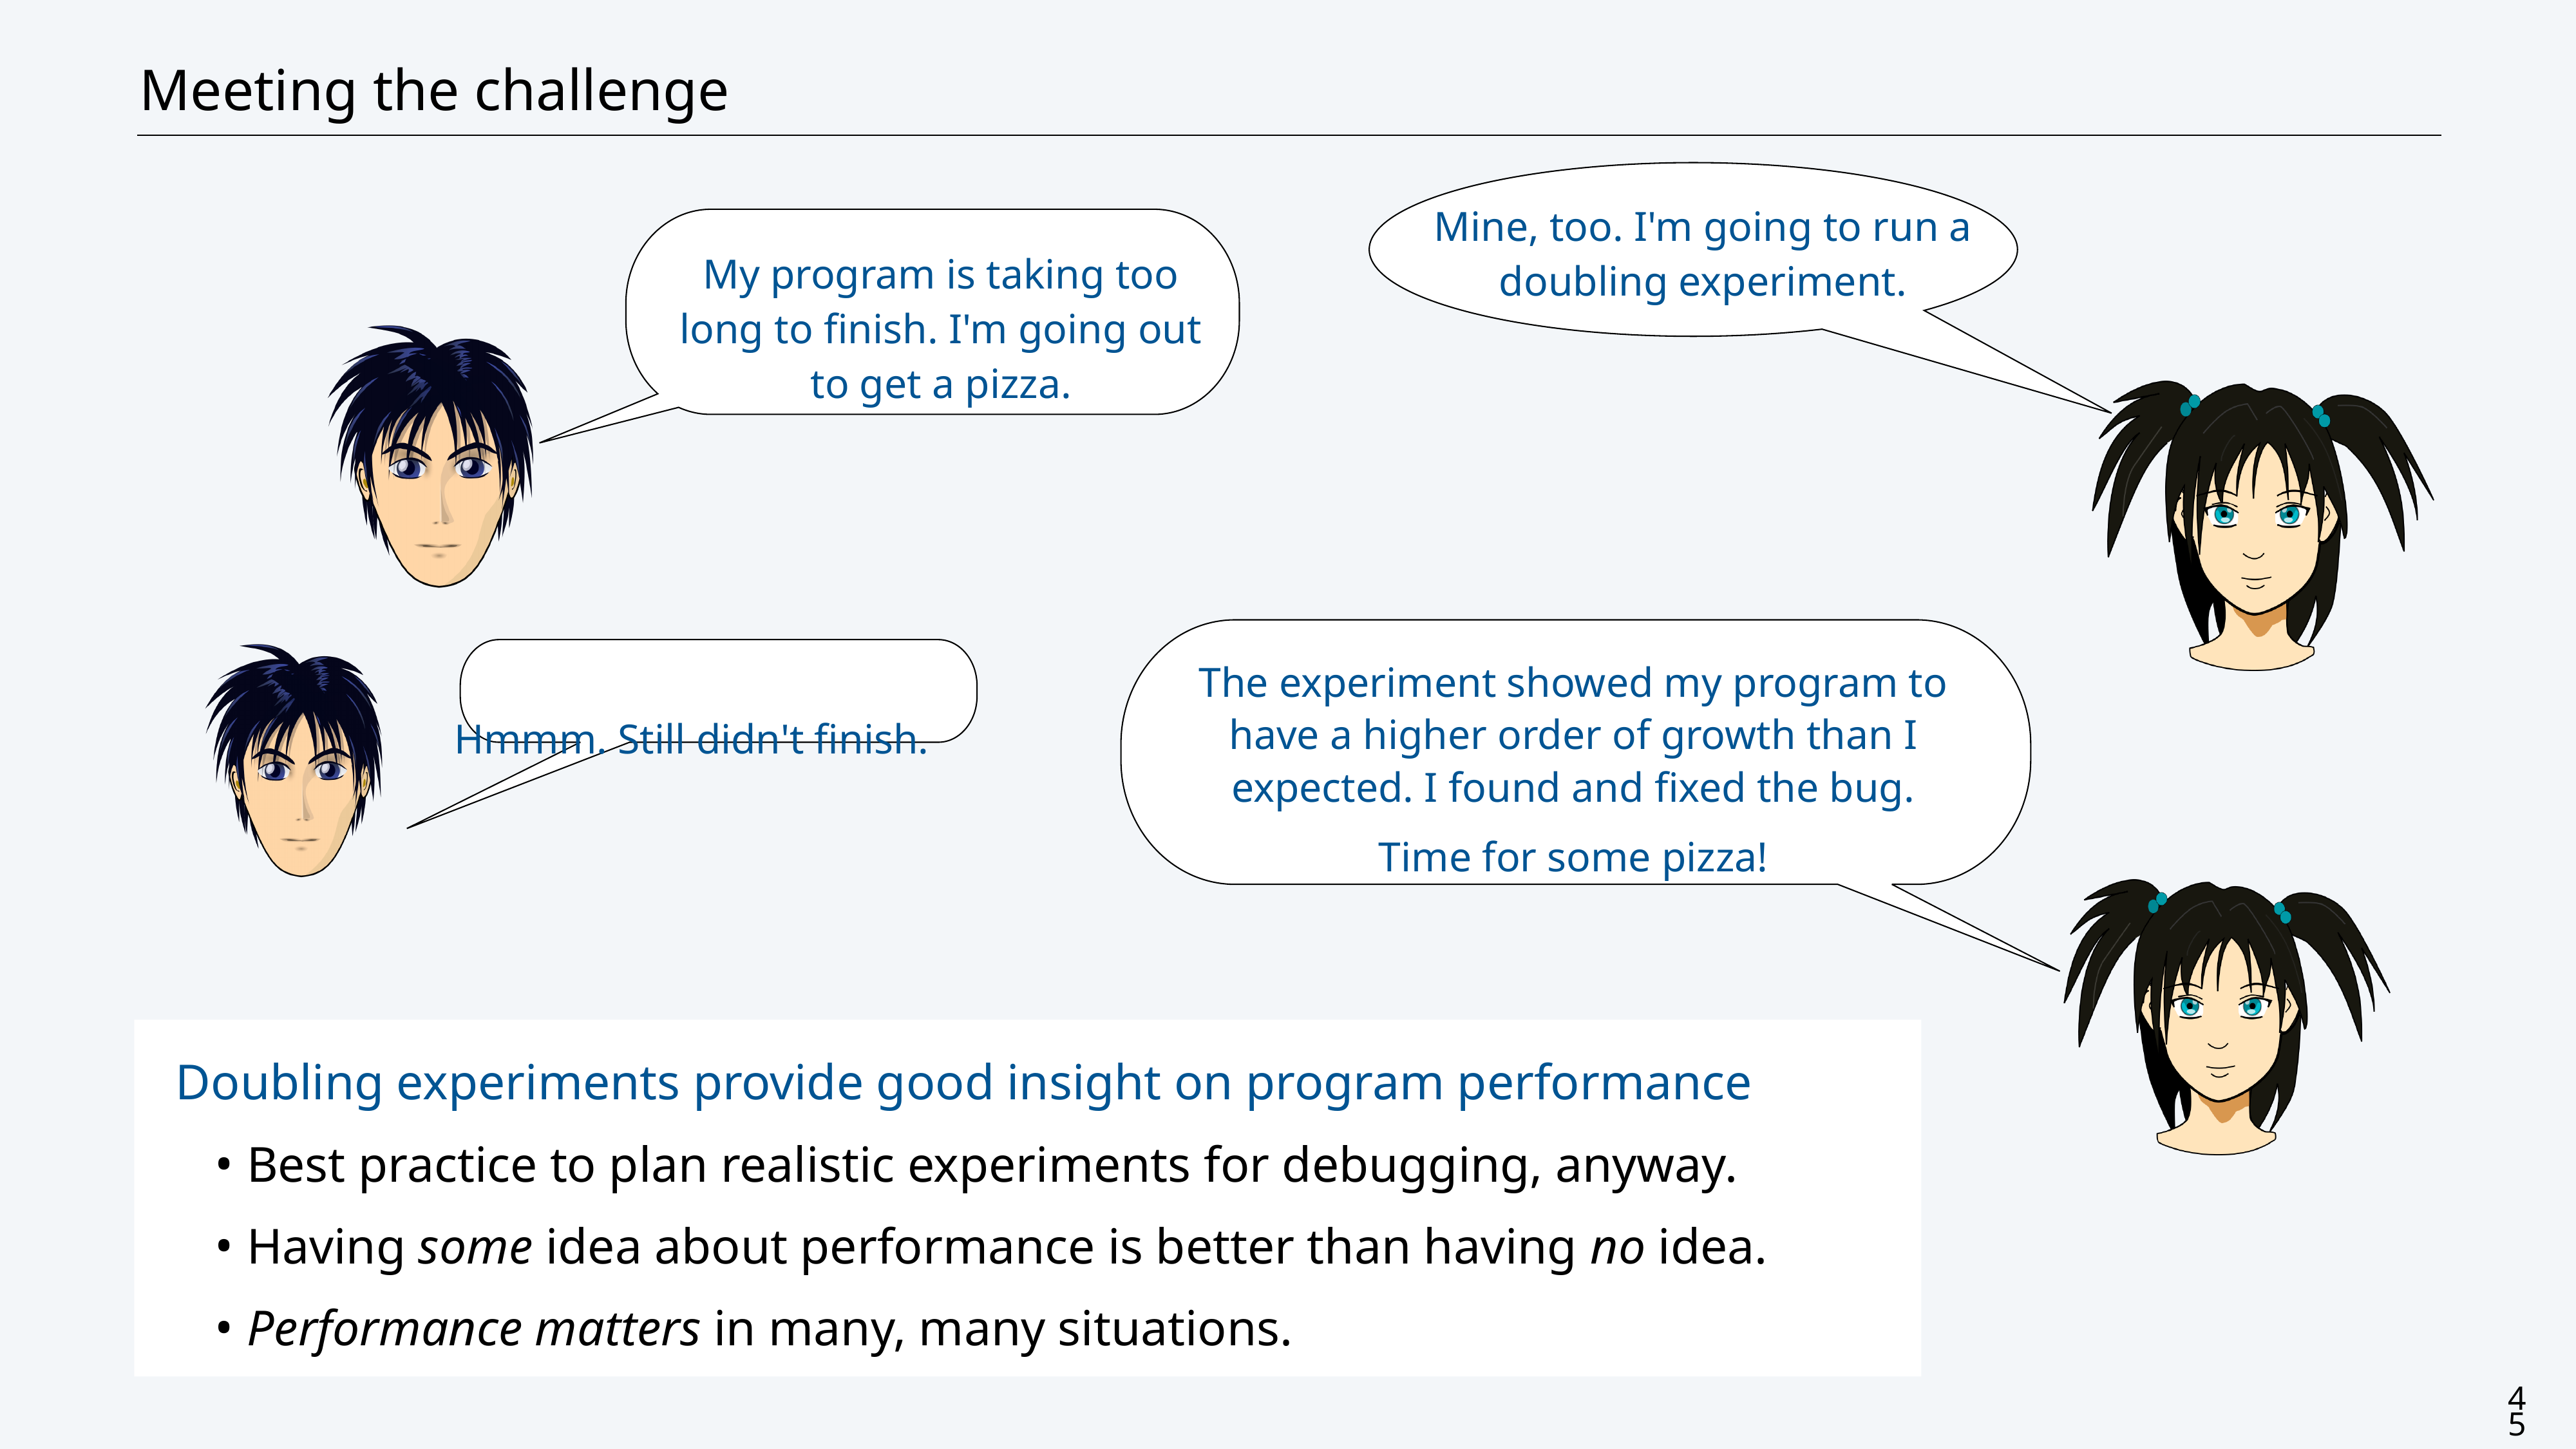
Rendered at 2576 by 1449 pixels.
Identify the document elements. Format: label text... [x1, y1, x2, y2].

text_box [202, 639, 978, 880]
list Doubling experiments provide good insight on program performance Best practice to plan realistic experiments for debugging, anyway. Having some idea about performance is better than having no idea. Performance matters in many, many situations. [133, 1019, 1922, 1377]
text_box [323, 209, 1240, 591]
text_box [1121, 620, 2391, 1155]
slide_number 45 [2503, 1379, 2546, 1426]
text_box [1368, 162, 2434, 671]
title Meeting the challenge [133, 39, 2320, 136]
